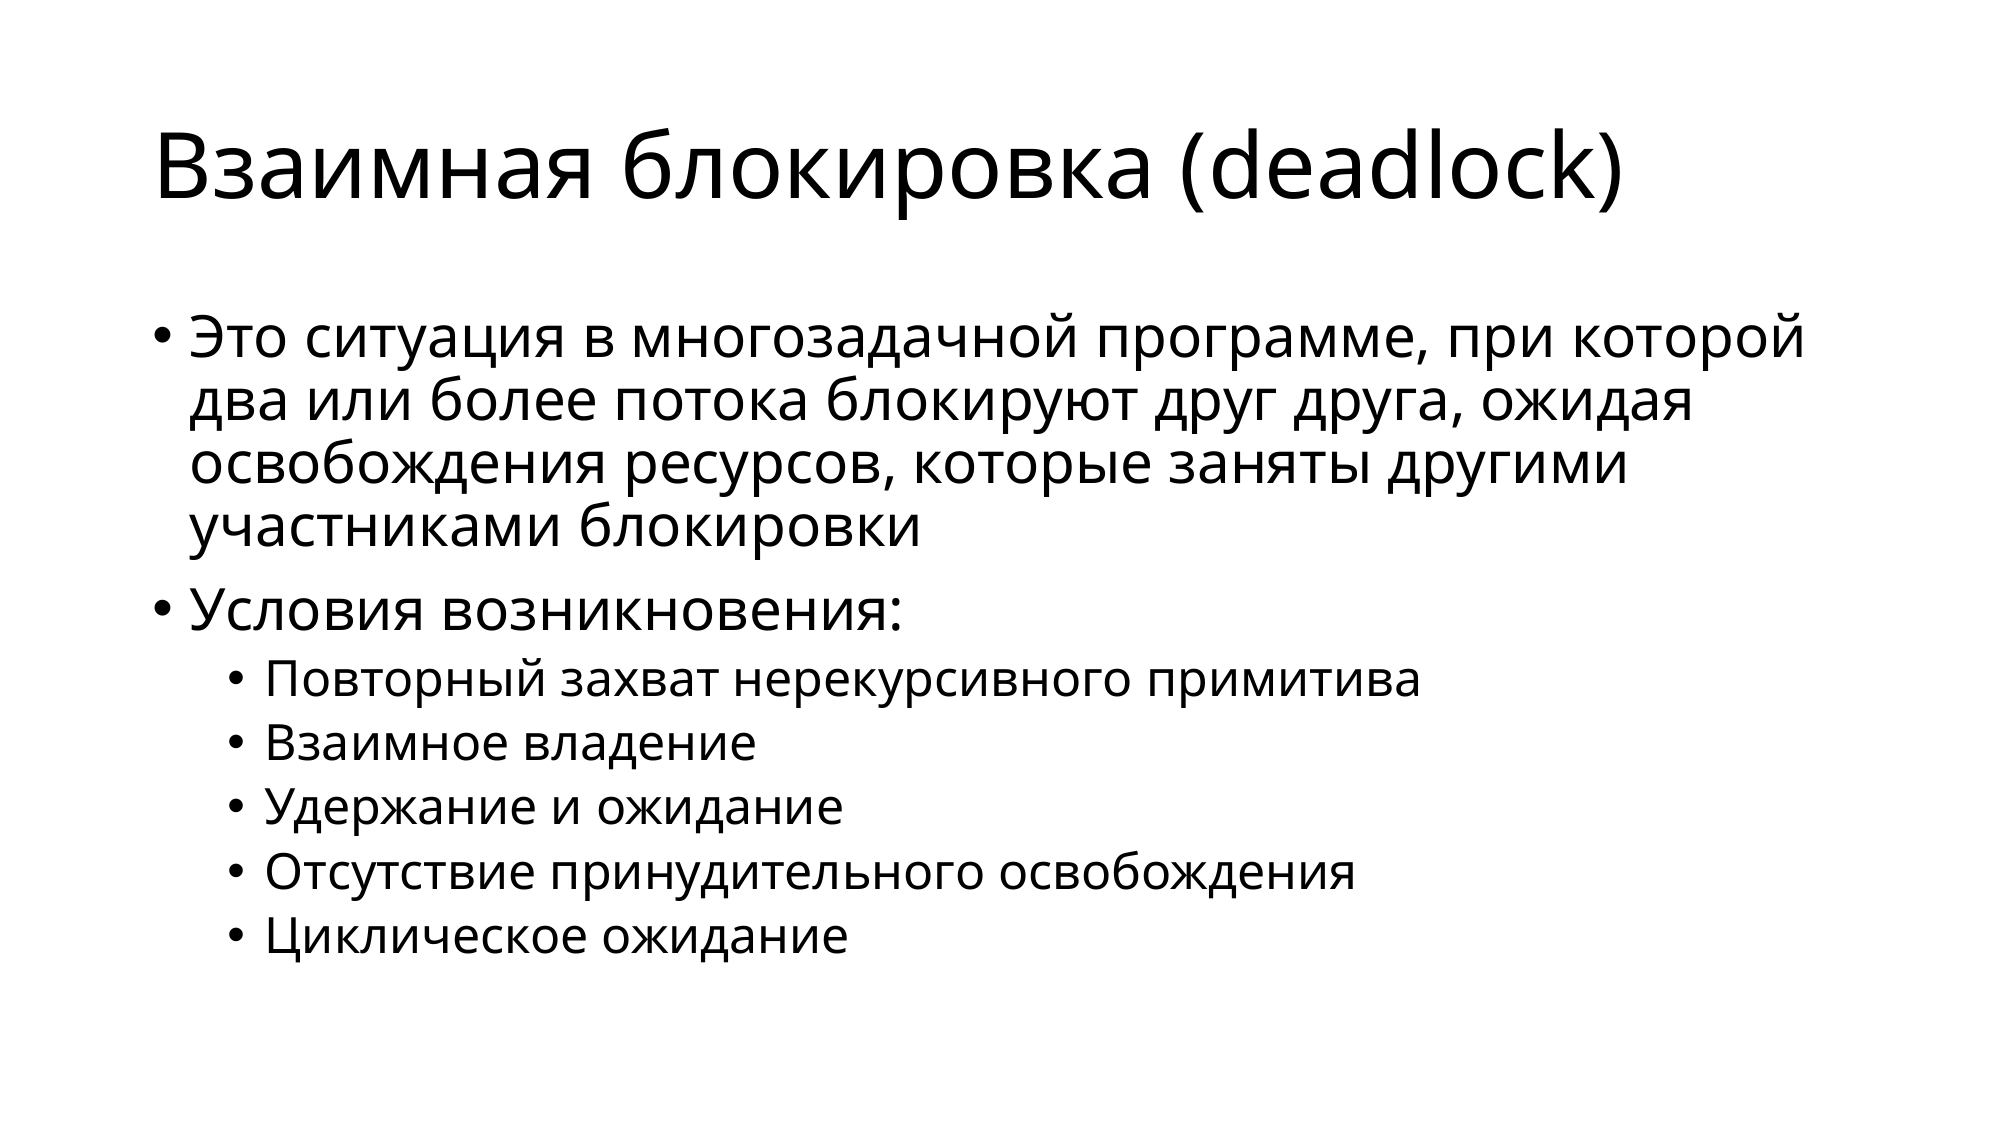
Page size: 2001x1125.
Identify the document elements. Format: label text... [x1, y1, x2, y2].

title Взаимная блокировка (deadlock) [137, 59, 1863, 278]
list Это ситуация в многозадачной программе, при которой два или более потока блокируют друг друга, ожидая освобождения ресурсов, которые заняты другими участниками блокировки Условия возникновения: Повторный захват нерекурсивного примитива Взаимное владение Удержание и ожидание Отсутствие принудительного освобождения Циклическое ожидание [137, 299, 1863, 1014]
